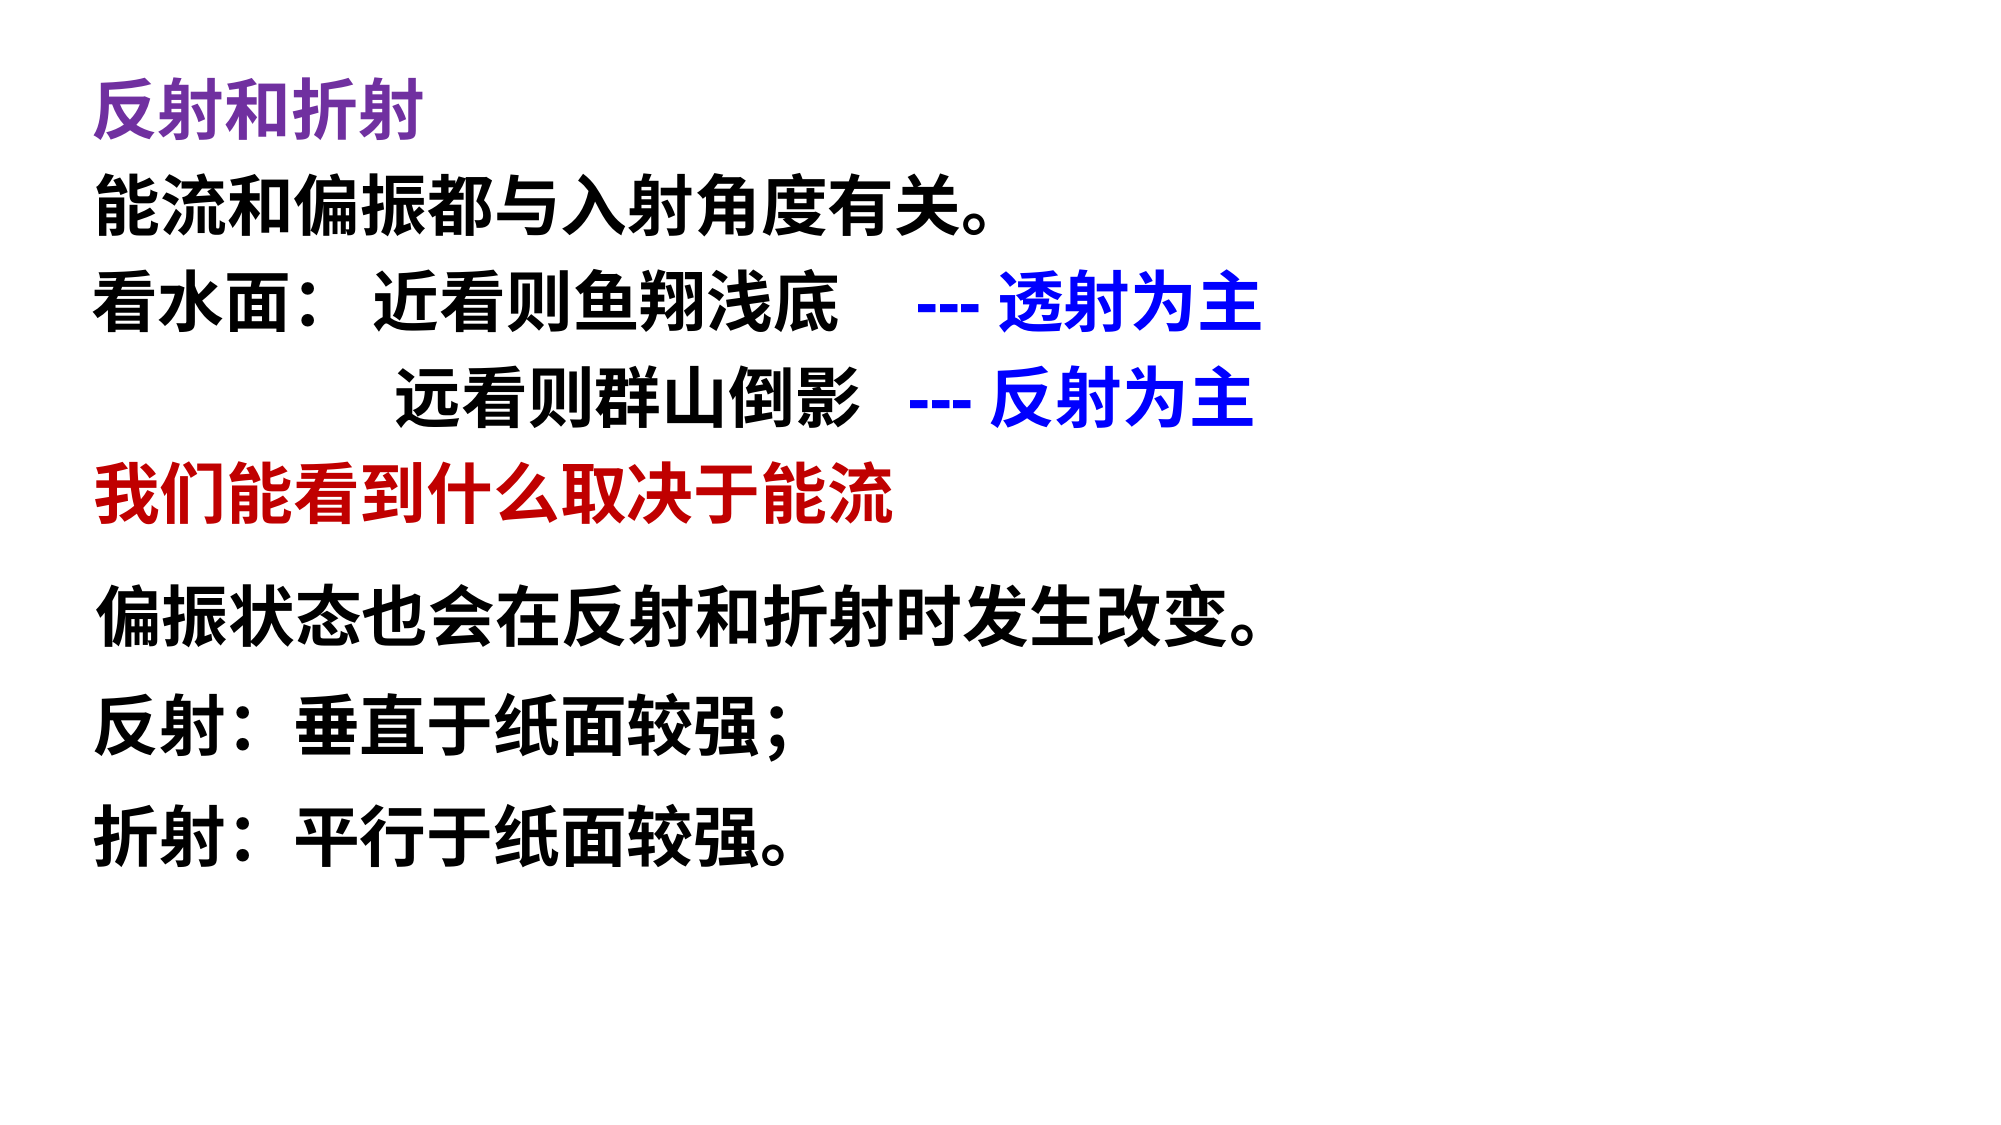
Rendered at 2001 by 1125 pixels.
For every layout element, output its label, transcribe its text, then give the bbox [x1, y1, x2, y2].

text_box 近看则鱼翔浅底 [358, 252, 856, 348]
text_box 远看则群山倒影 ---反射为主 [380, 348, 1271, 443]
text_box 能流和偏振都与入射角度有关。 [79, 156, 1044, 252]
text_box 折射：平行于纸面较强。 [78, 787, 843, 883]
text_box 反射：垂直于纸面较强； [78, 676, 843, 772]
text_box 看水面： [76, 252, 358, 348]
text_box 偏振状态也会在反射和折射时发生改变。 [80, 567, 1312, 663]
text_box ---透射为主 [902, 252, 1280, 348]
text_box 我们能看到什么取决于能流 [78, 444, 910, 539]
text_box 反射和折射 [76, 60, 440, 156]
